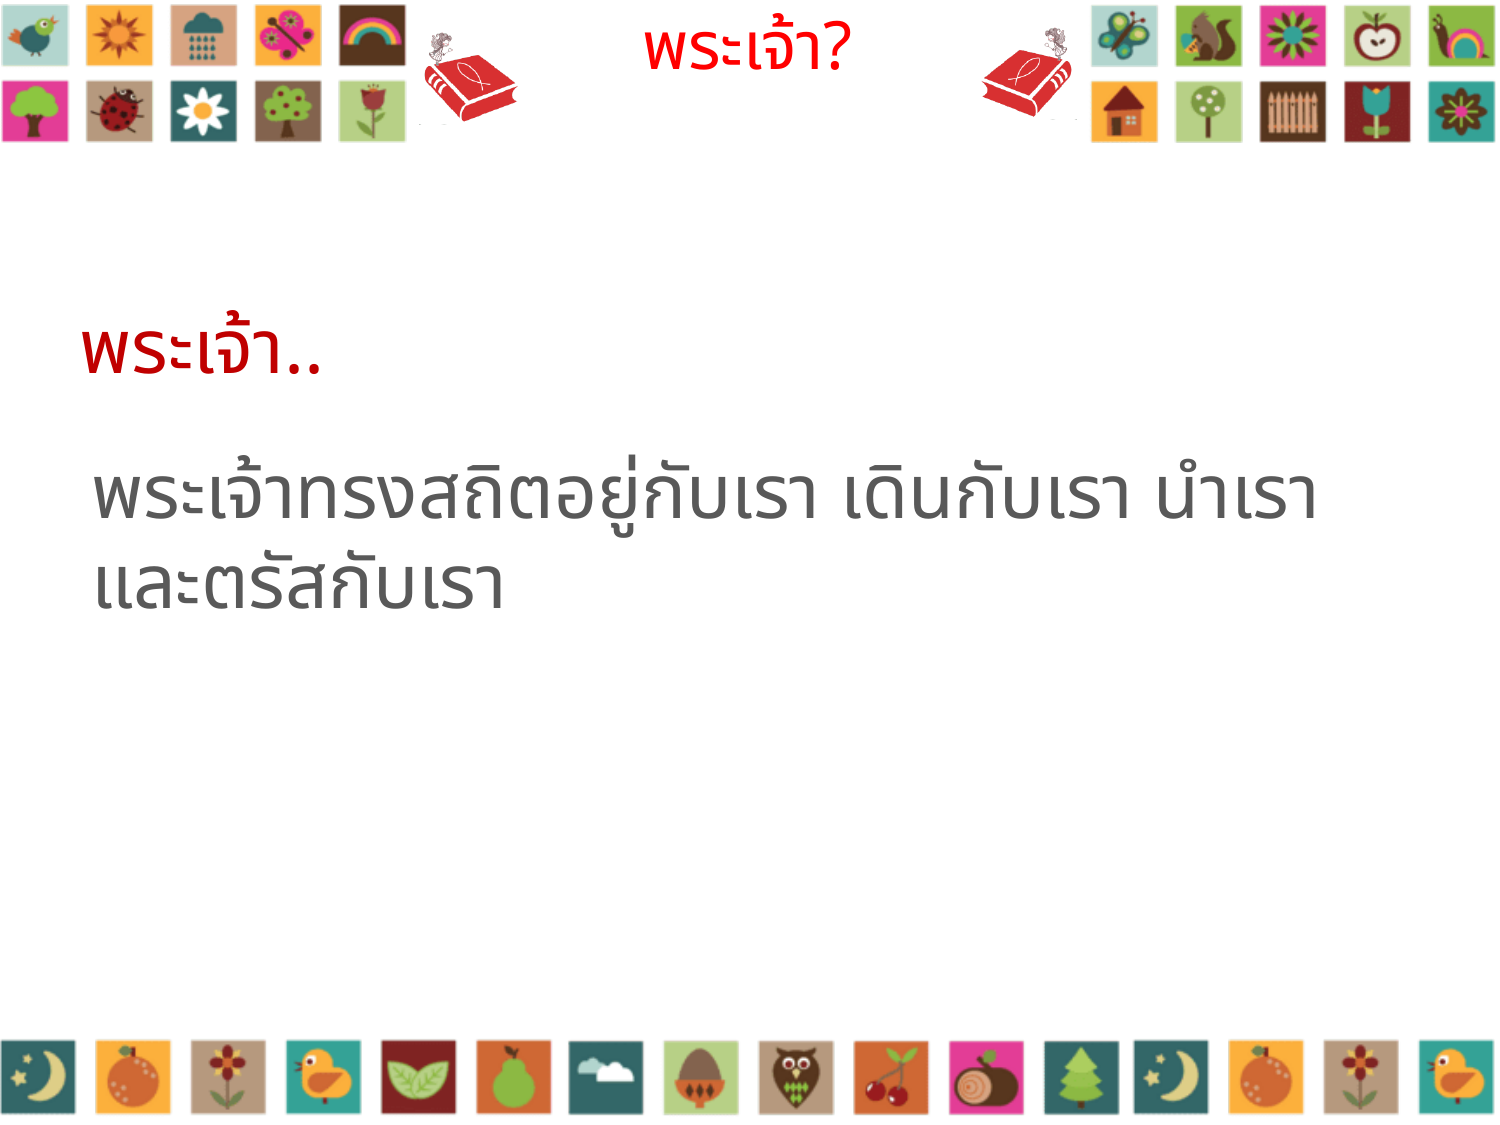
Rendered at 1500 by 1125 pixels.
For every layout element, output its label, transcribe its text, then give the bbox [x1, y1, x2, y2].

text_box พระเจ้าทรงสถิตอยู่กับเรา เดินกับเรา นำเรา และตรัสกับเรา [76, 436, 1424, 632]
picture [950, 3, 1500, 150]
text_box พระเจ้า.. [64, 290, 1412, 396]
text_box พระเจ้า? [414, 0, 1080, 91]
picture [0, 3, 550, 150]
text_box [0, 1028, 1500, 1118]
